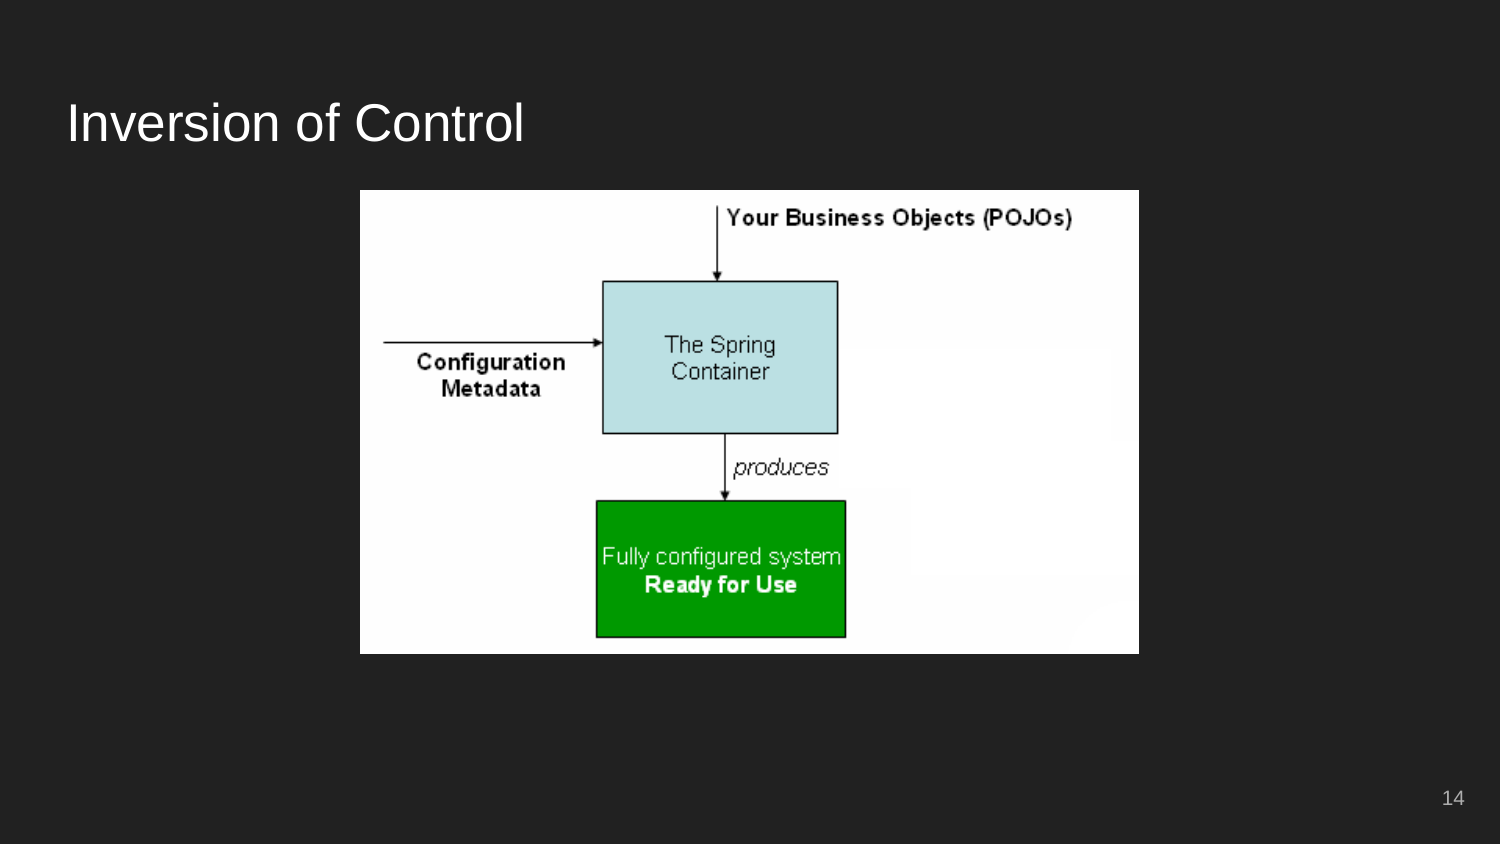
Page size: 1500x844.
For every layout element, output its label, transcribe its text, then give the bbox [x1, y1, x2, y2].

title Inversion of Control [51, 72, 1449, 167]
picture [360, 190, 1140, 654]
slide_number ‹#› [1389, 764, 1480, 830]
